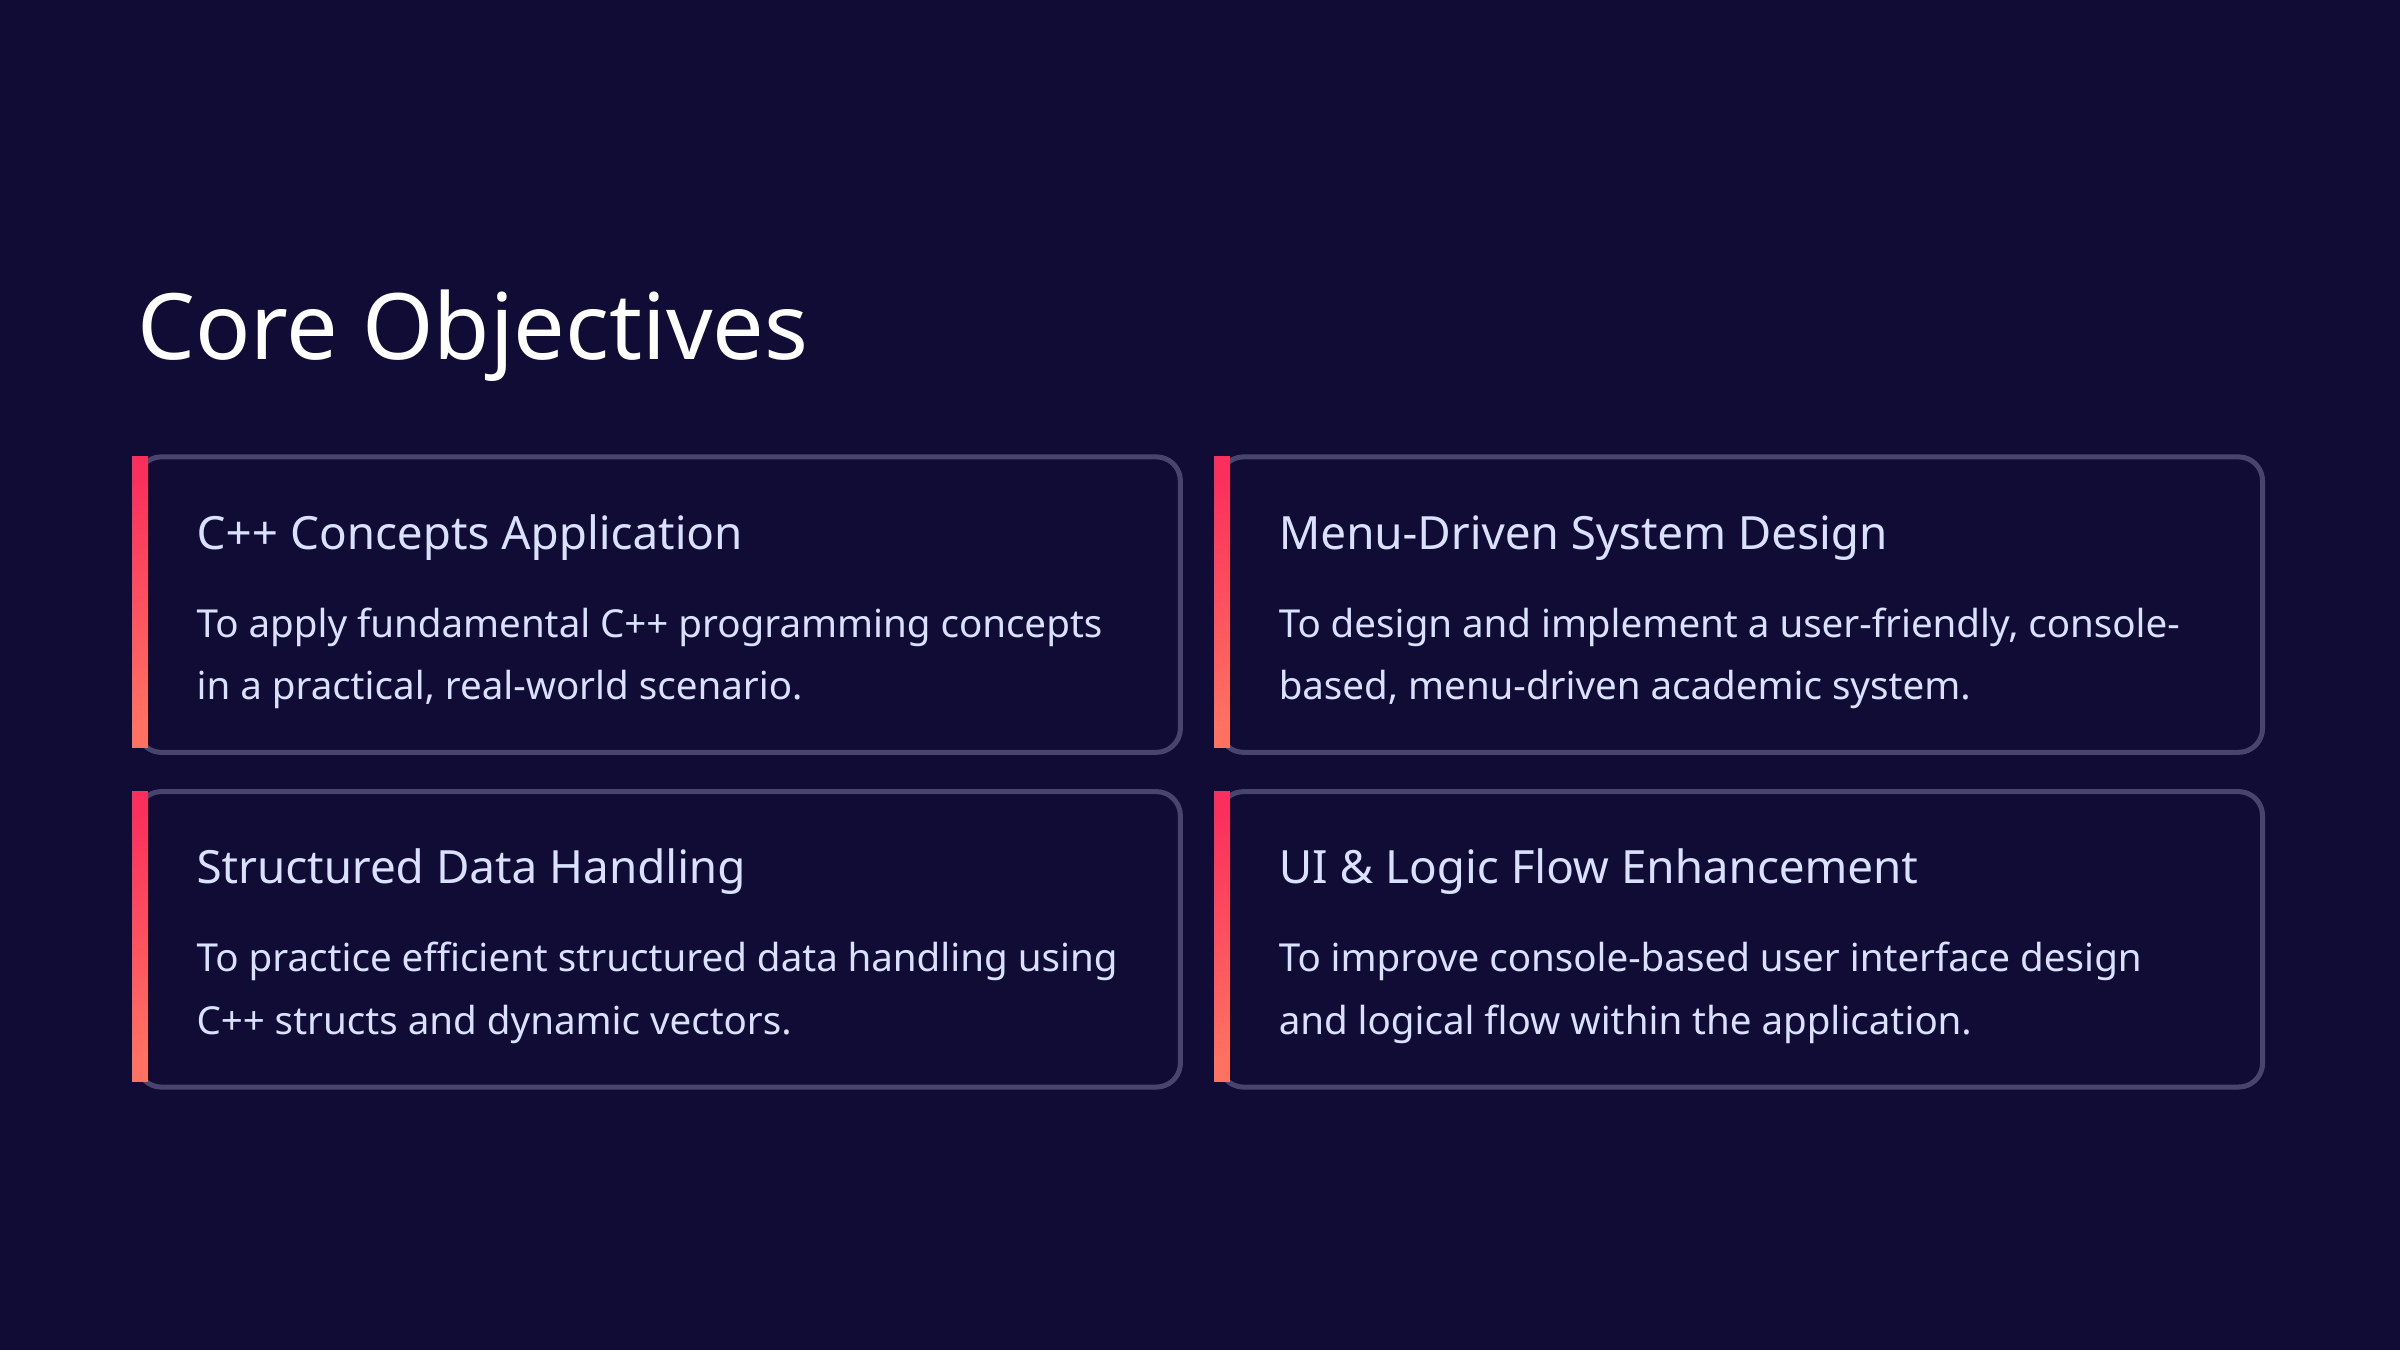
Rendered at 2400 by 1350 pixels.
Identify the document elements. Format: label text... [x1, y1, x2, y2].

text_box [1235, 456, 2263, 753]
text_box To practice efficient structured data handling using C++ structs and dynamic vectors. [196, 917, 1136, 1043]
text_box Structured Data Handling [196, 835, 717, 894]
text_box [1235, 791, 2263, 1088]
text_box [153, 456, 1181, 753]
text_box C++ Concepts Application [196, 501, 723, 559]
text_box To apply fundamental C++ programming concepts in a practical, real-world scenario. [196, 582, 1136, 709]
picture [132, 456, 153, 753]
picture [1214, 456, 1235, 753]
picture [1214, 791, 1235, 1088]
text_box UI & Logic Flow Enhancement [1278, 835, 1884, 894]
picture [132, 791, 153, 1088]
text_box Core Objectives [137, 262, 1062, 379]
text_box To design and implement a user-friendly, console-based, menu-driven academic system. [1278, 582, 2219, 709]
text_box To improve console-based user interface design and logical flow within the application. [1278, 917, 2219, 1043]
text_box [153, 791, 1181, 1088]
text_box Menu-Driven System Design [1278, 501, 1861, 559]
